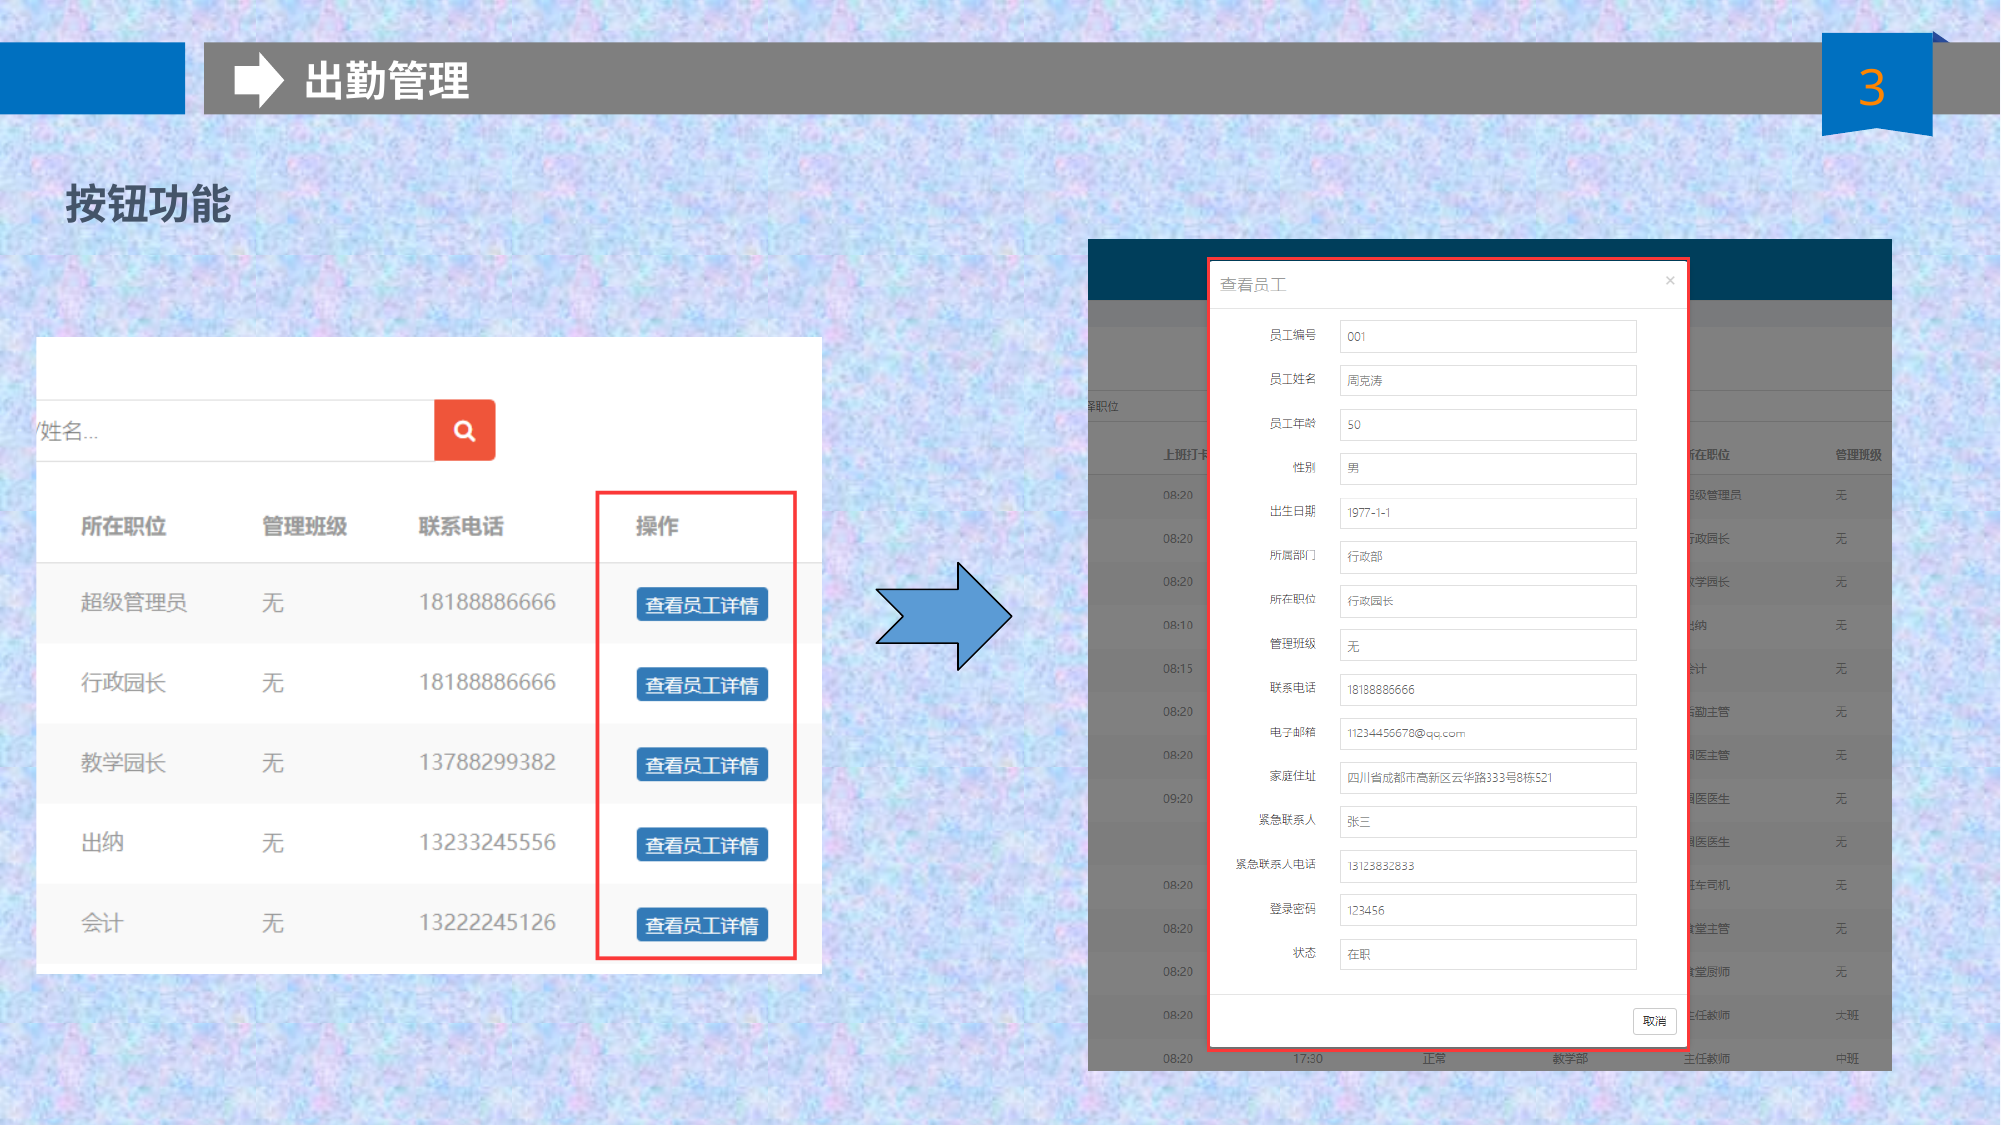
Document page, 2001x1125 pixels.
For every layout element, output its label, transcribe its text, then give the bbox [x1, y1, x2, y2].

text_box [1933, 42, 2000, 115]
text_box [204, 42, 1822, 115]
text_box [0, 42, 186, 115]
text_box [1822, 32, 1933, 137]
text_box 3 [1823, 48, 1935, 124]
text_box [1932, 31, 1949, 42]
text_box 出勤管理 [288, 47, 753, 112]
picture [0, 0, 2001, 1125]
text_box 按钮功能 [65, 178, 371, 229]
text_box [234, 52, 285, 109]
text_box [876, 562, 1012, 671]
